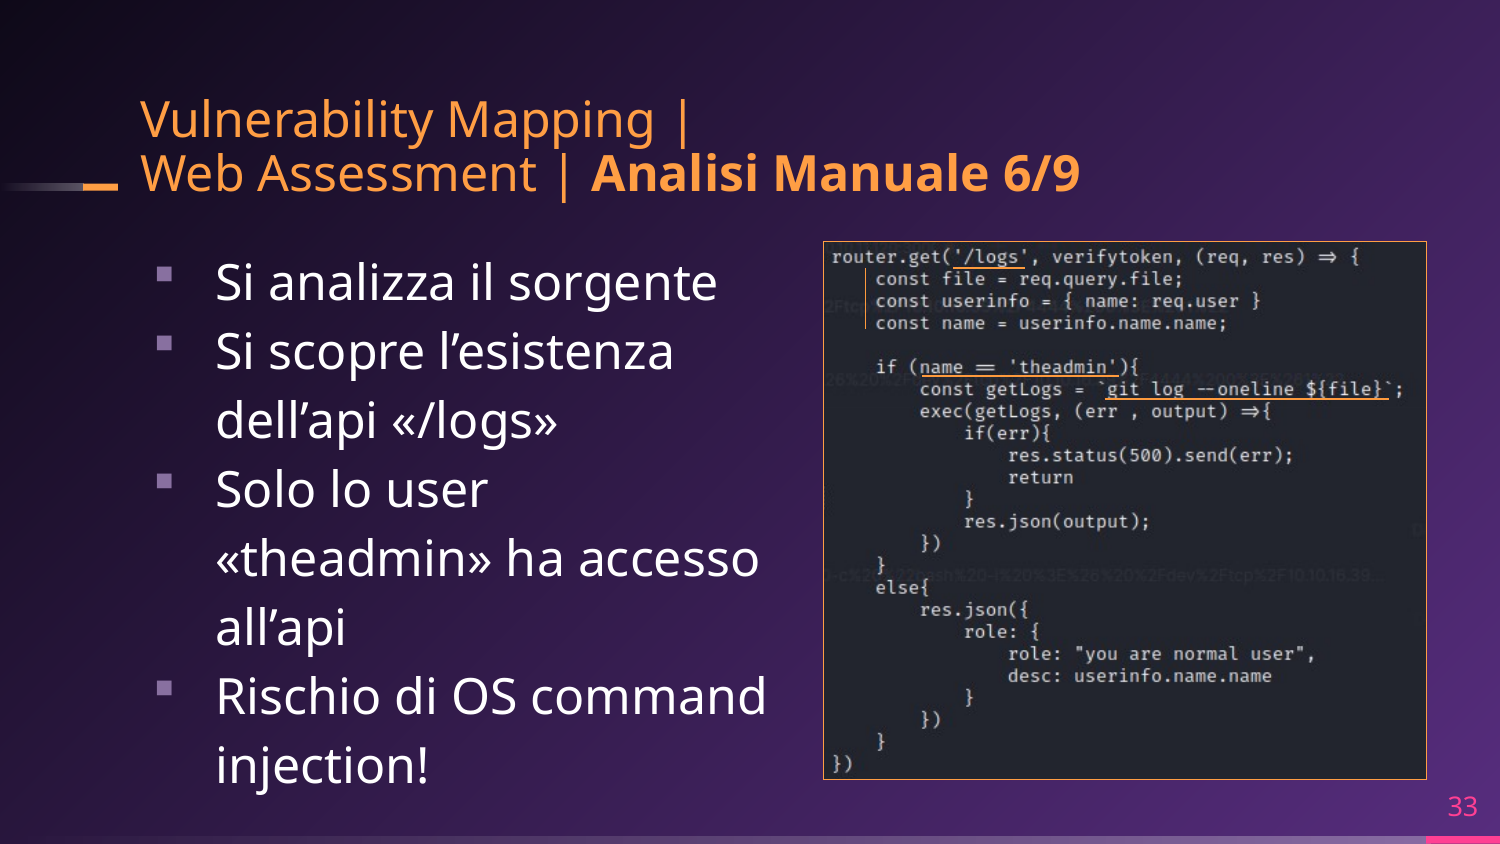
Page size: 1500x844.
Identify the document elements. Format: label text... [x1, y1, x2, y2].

picture [823, 241, 1427, 780]
title Vulnerability Mapping | Web Assessment | Analisi Manuale 6/9 [140, 137, 1427, 203]
slide_number 33 [1426, 779, 1500, 837]
text_box Si analizza il sorgente Si scopre l’esistenza dell’api «/logs» Solo lo user «theadmin» ha accesso all’api Rischio di OS command injection! [140, 241, 770, 780]
